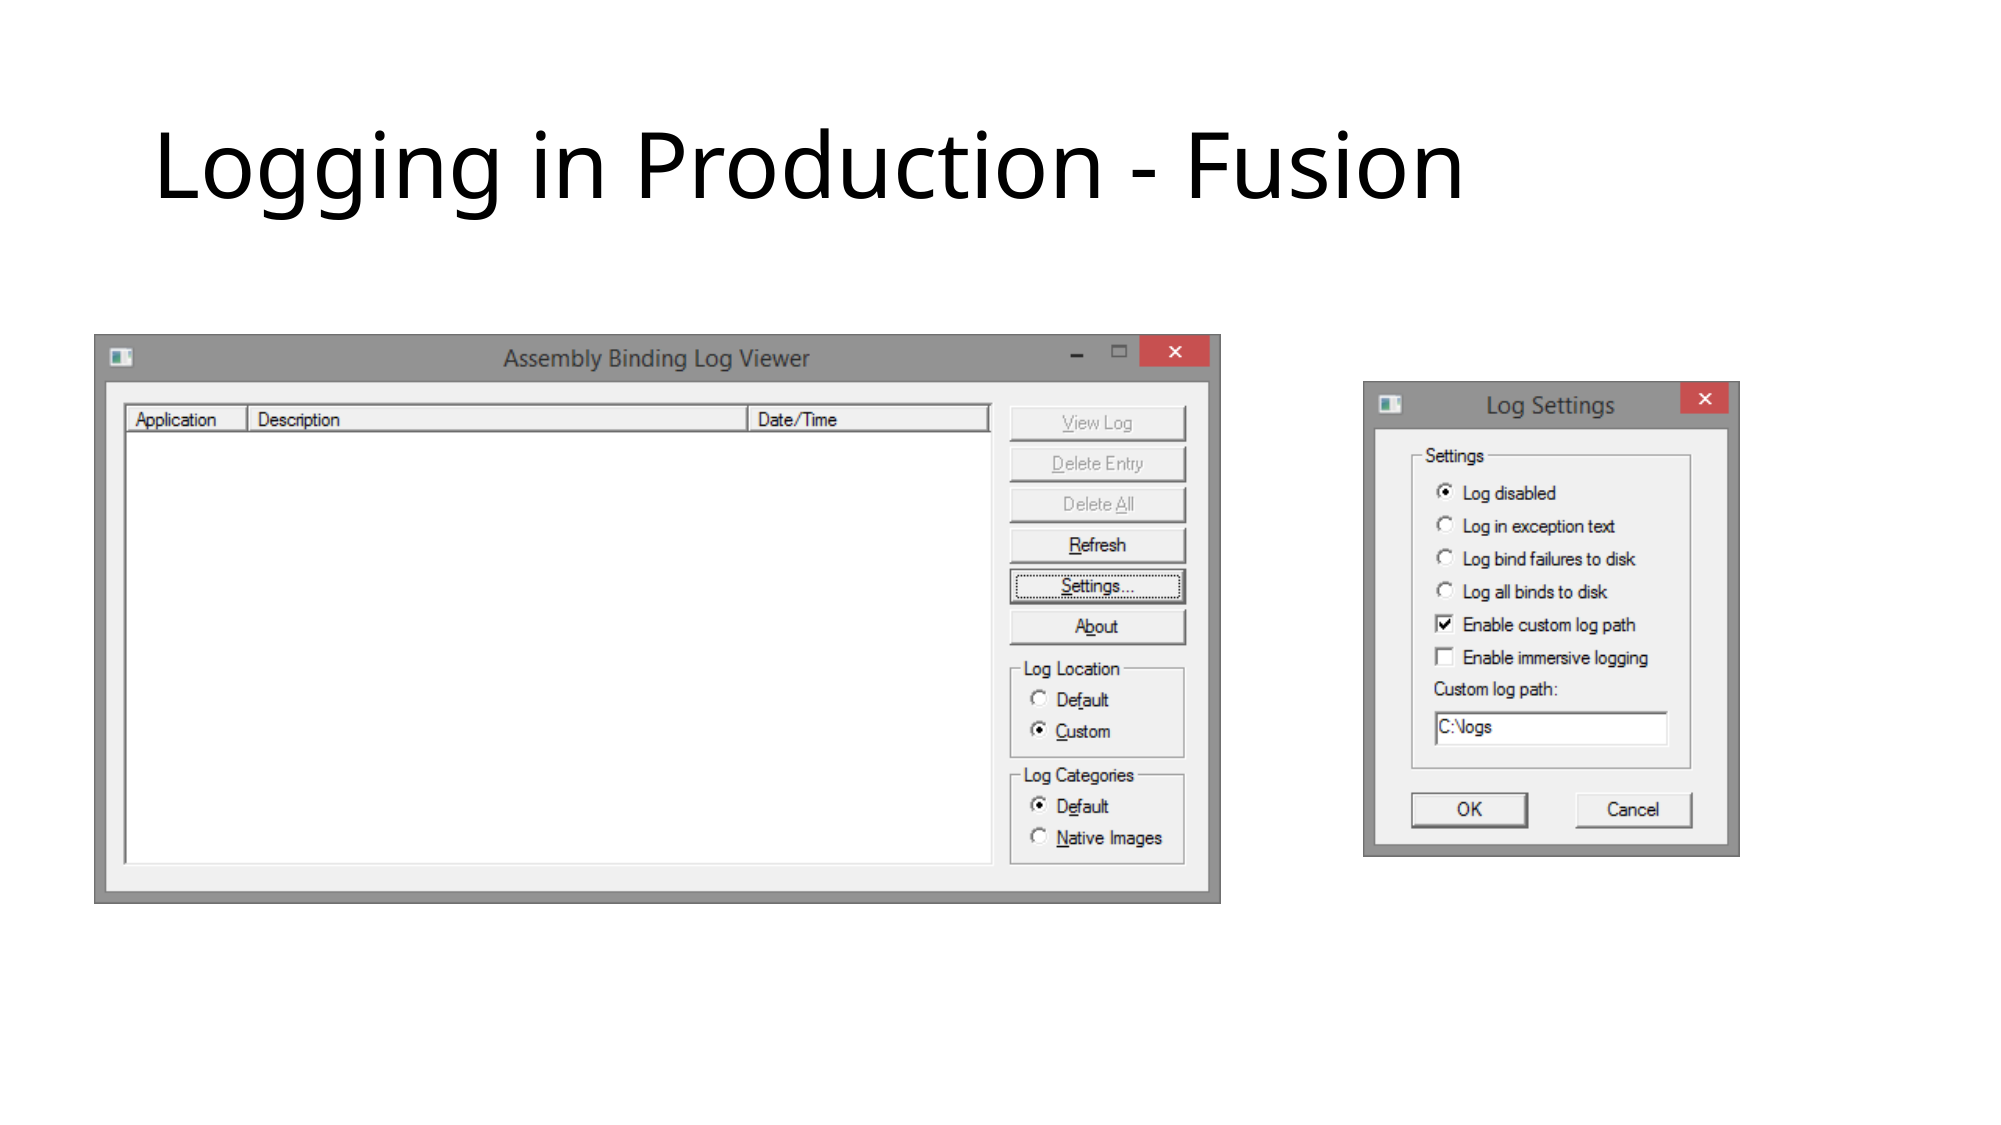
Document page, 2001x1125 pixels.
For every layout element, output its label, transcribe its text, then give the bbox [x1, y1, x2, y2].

picture [1362, 381, 1740, 857]
picture [94, 334, 1221, 904]
title Logging in Production - Fusion [137, 59, 1863, 278]
